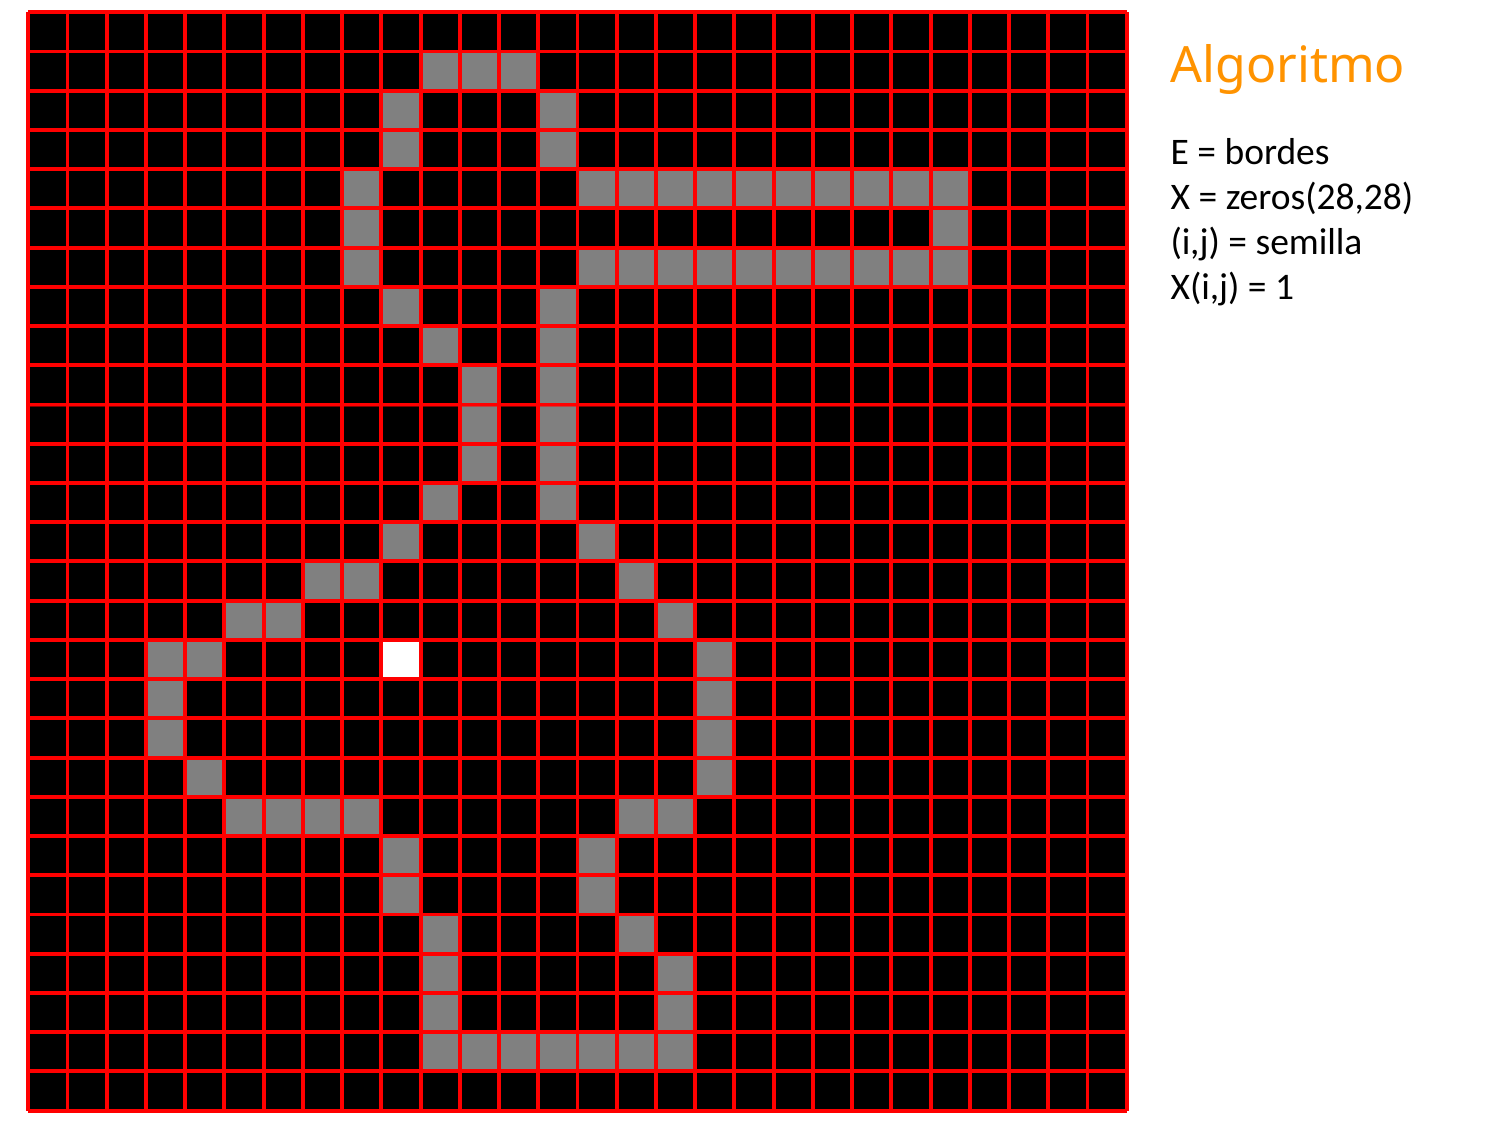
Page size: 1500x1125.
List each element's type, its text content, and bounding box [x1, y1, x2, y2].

picture [18, 0, 1138, 1118]
text_box Algoritmo [1155, 25, 1445, 101]
text_box E = bordes X = zeros(28,28) (i,j) = semilla X(i,j) = 1 [1155, 119, 1500, 315]
